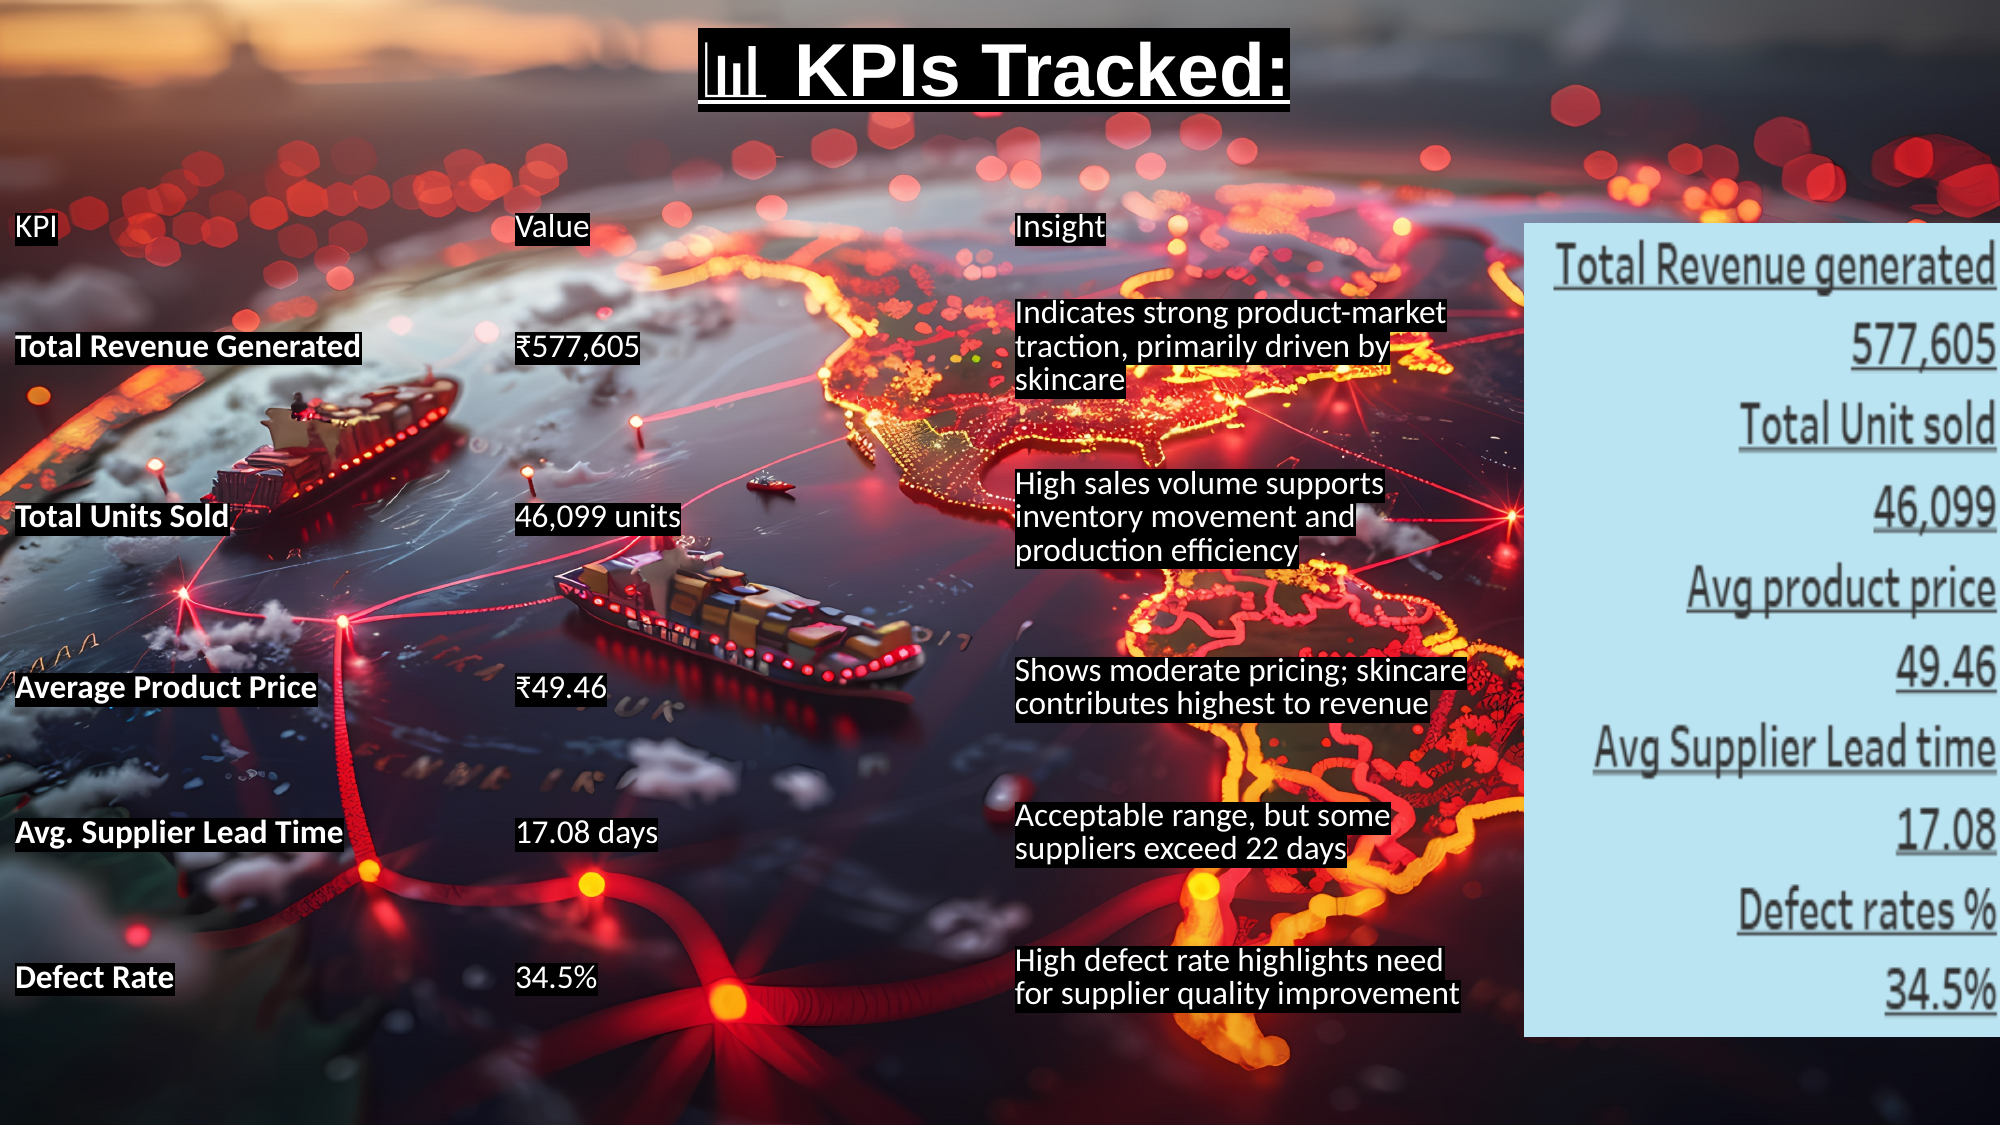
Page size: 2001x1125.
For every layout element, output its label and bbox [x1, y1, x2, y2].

picture [1524, 223, 2000, 1037]
list [0, 0, 2000, 1125]
